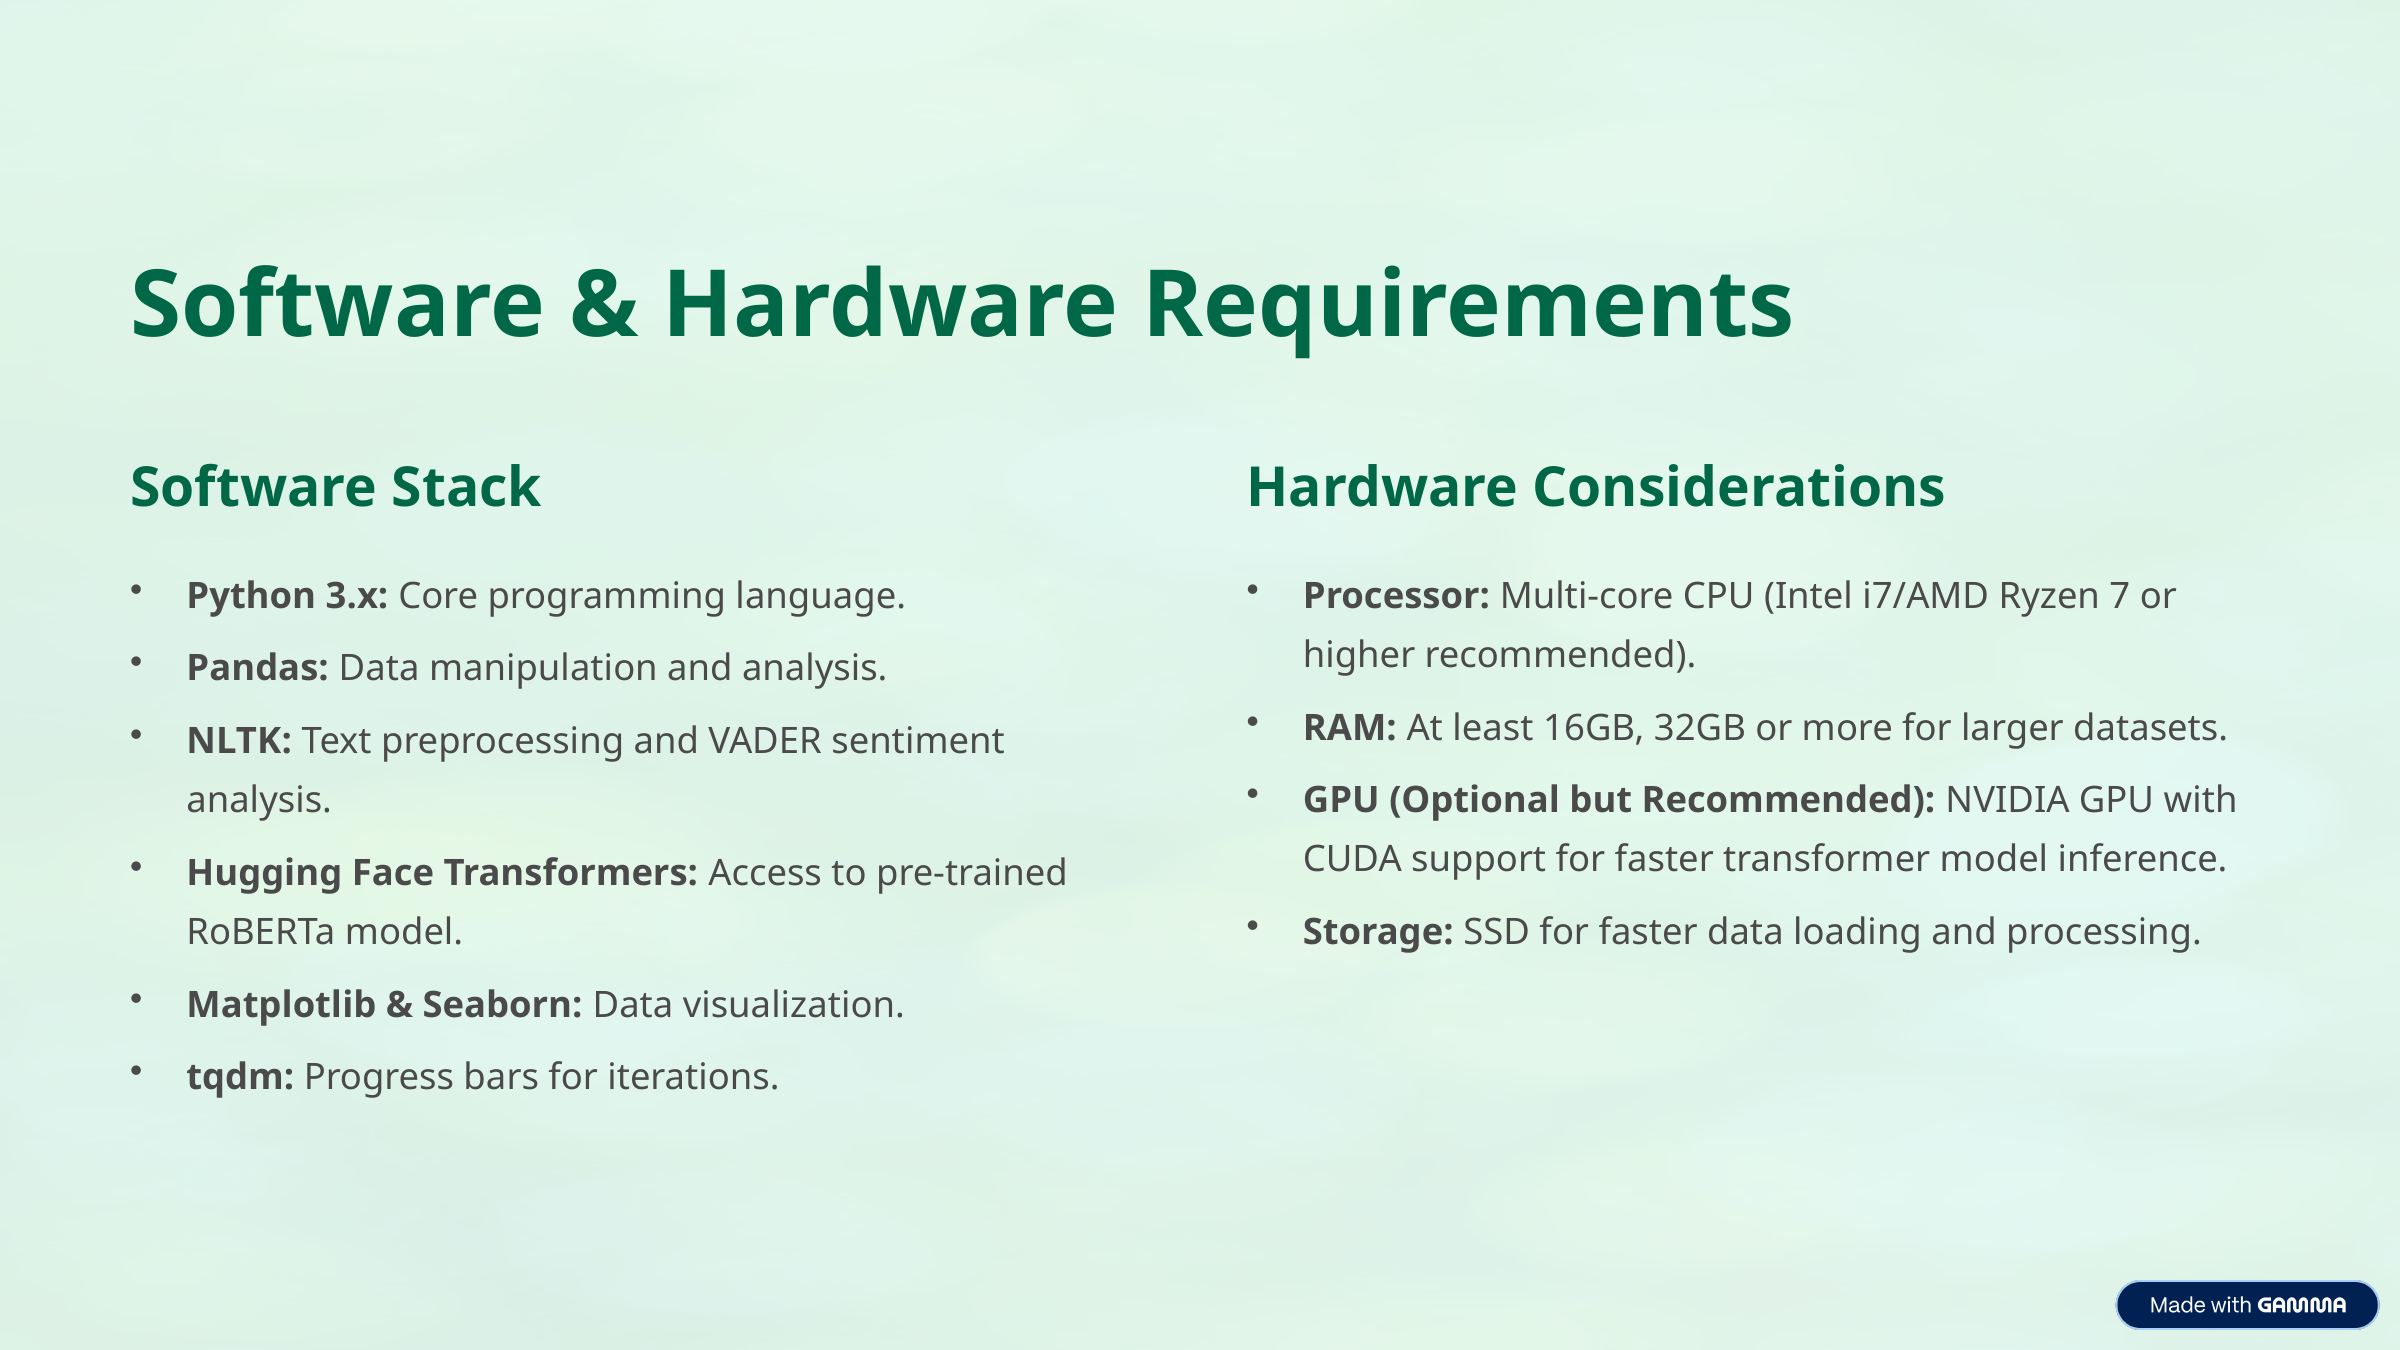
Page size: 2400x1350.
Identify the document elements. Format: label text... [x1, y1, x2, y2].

text_box Storage: SSD for faster data loading and processing. [1246, 892, 2271, 953]
text_box Hugging Face Transformers: Access to pre-trained RoBERTa model. [130, 833, 1155, 953]
text_box Pandas: Data manipulation and analysis. [130, 628, 1155, 688]
text_box RAM: At least 16GB, 32GB or more for larger datasets. [1246, 687, 2271, 748]
text_box tqdm: Progress bars for iterations. [130, 1037, 1155, 1098]
text_box Matplotlib & Seaborn: Data visualization. [130, 965, 1155, 1025]
text_box Python 3.x: Core programming language. [130, 555, 1155, 616]
text_box Hardware Considerations [1246, 448, 1972, 519]
text_box Processor: Multi-core CPU (Intel i7/AMD Ryzen 7 or higher recommended). [1246, 555, 2271, 675]
text_box NLTK: Text preprocessing and VADER sentiment analysis. [130, 700, 1155, 820]
text_box Software & Hardware Requirements [130, 239, 1831, 356]
picture [2106, 1271, 2389, 1339]
text_box GPU (Optional but Recommended): NVIDIA GPU with CUDA support for faster transformer model inference. [1246, 760, 2271, 880]
text_box Software Stack [130, 448, 689, 519]
